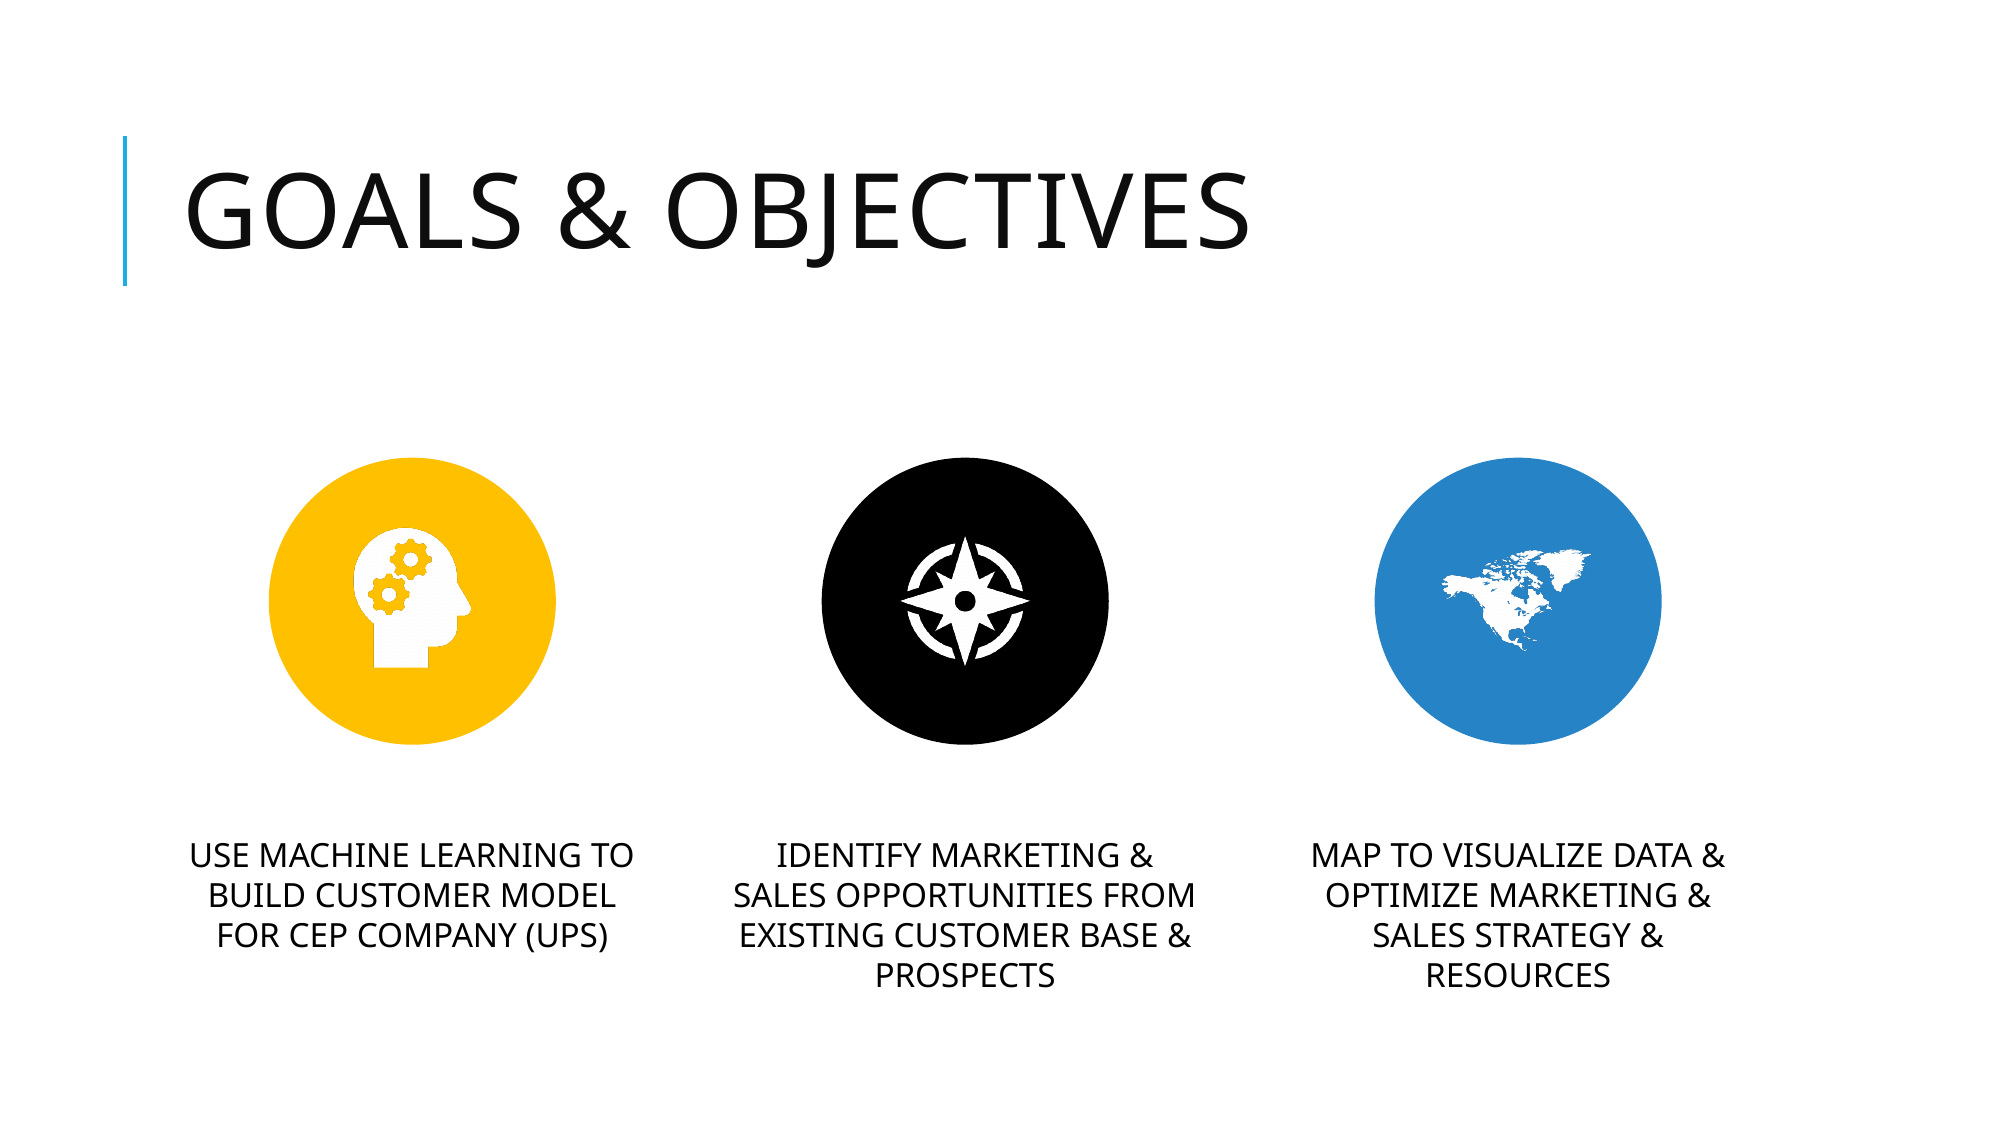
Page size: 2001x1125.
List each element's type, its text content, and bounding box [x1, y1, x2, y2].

title Goals & objectives [168, 96, 1763, 342]
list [167, 374, 1763, 1036]
